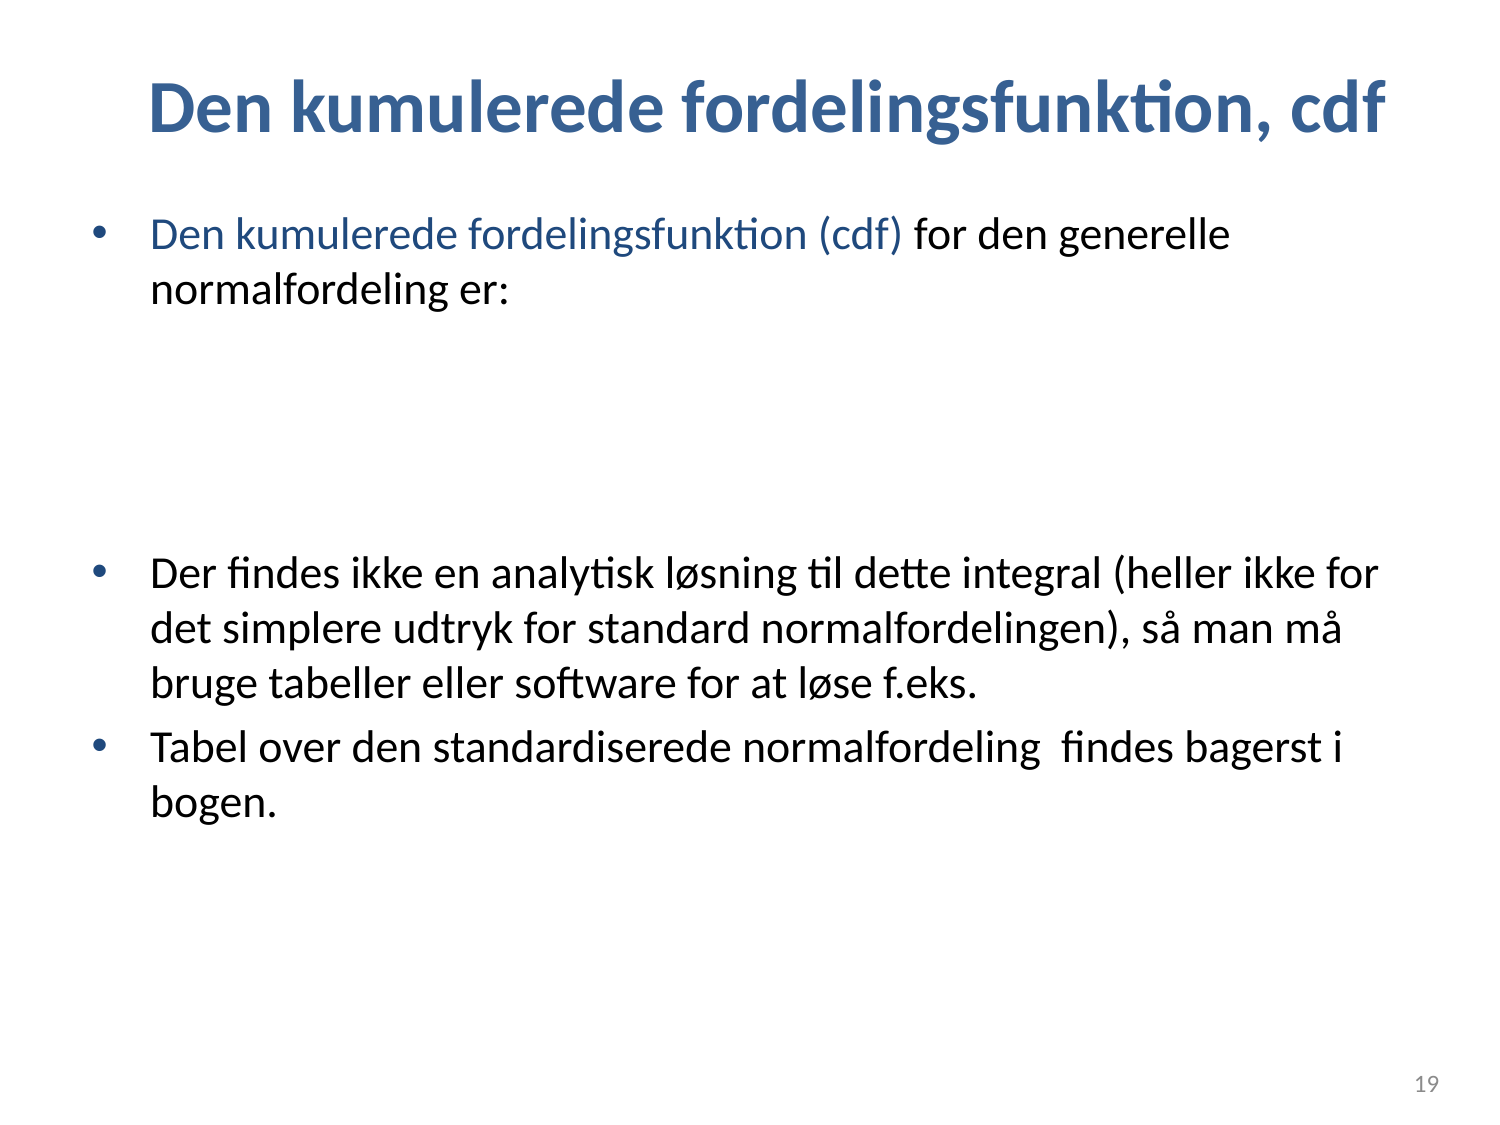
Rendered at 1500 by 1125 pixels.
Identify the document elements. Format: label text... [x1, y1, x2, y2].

slide_number 19 [1104, 1058, 1455, 1107]
title Den kumulerede fordelingsfunktion, cdf [76, 45, 1459, 161]
